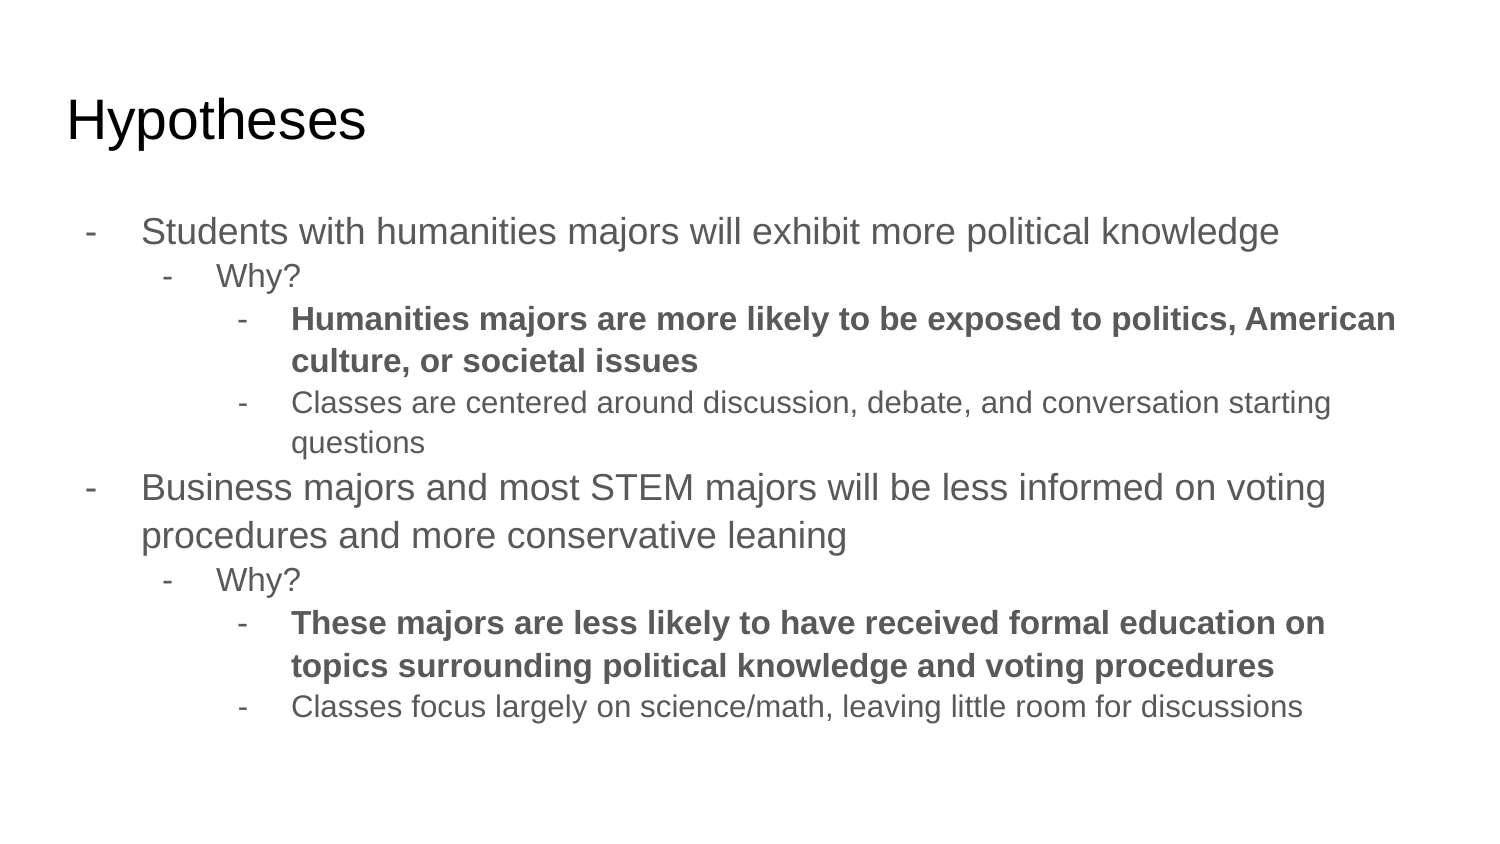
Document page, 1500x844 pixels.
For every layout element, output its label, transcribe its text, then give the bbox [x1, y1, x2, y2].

list Students with humanities majors will exhibit more political knowledge Why? Humanities majors are more likely to be exposed to politics, American culture, or societal issues Classes are centered around discussion, debate, and conversation starting questions Business majors and most STEM majors will be less informed on voting procedures and more conservative leaning Why? These majors are less likely to have received formal education on topics surrounding political knowledge and voting procedures Classes focus largely on science/math, leaving little room for discussions [51, 189, 1449, 750]
title Hypotheses [51, 72, 1449, 167]
